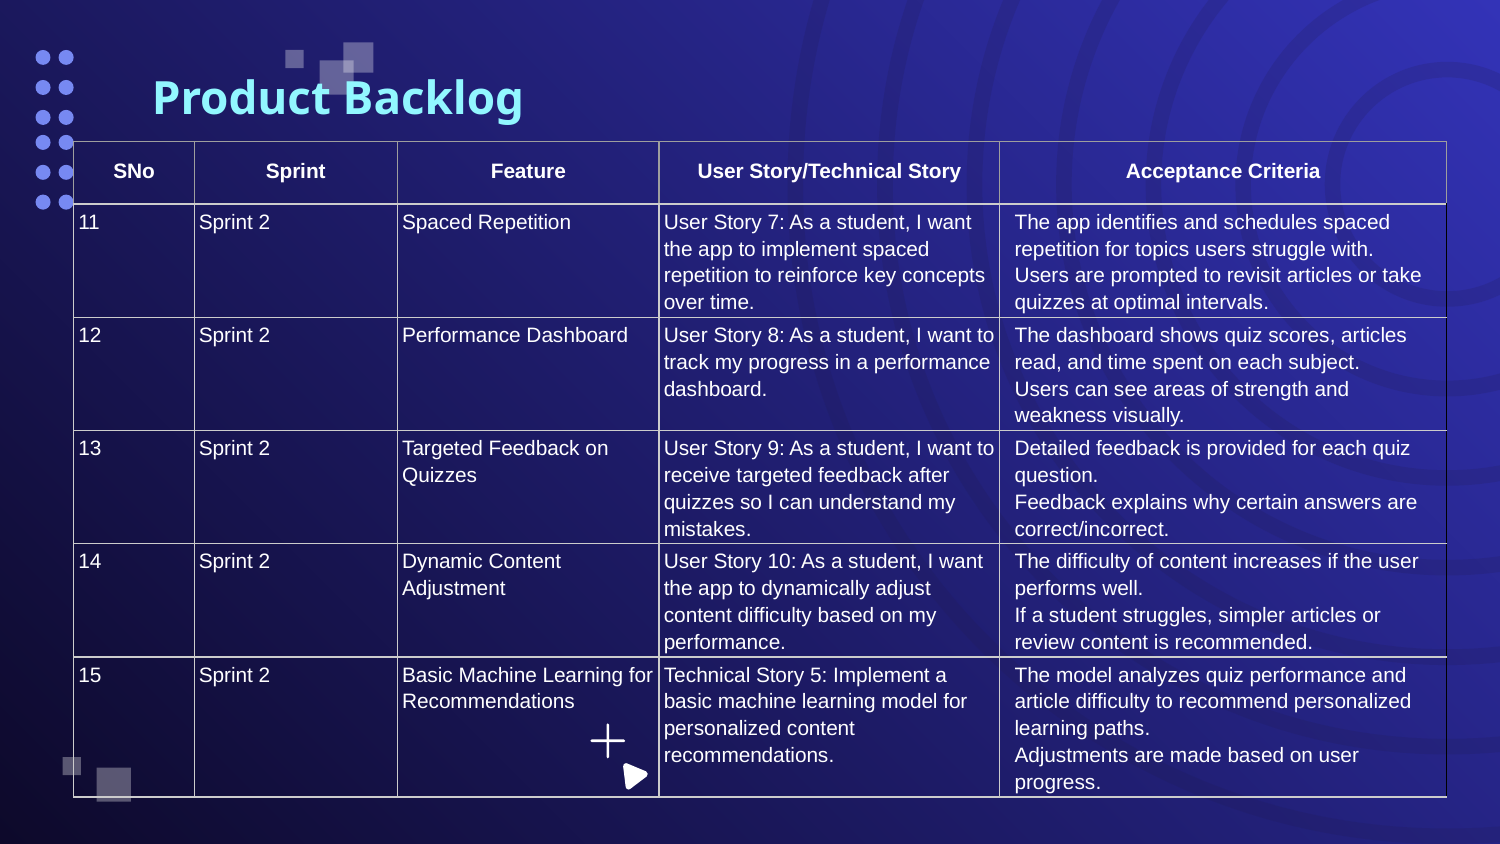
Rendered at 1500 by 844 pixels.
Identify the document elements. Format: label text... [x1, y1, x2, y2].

table_header Sprint [195, 142, 397, 203]
table_cell Dynamic Content Adjustment [398, 544, 658, 656]
table_cell The app identifies and schedules spaced repetition for topics users struggle with. Users are prompted to revisit articles or take quizzes at optimal intervals. [1000, 205, 1446, 317]
table_cell Performance Dashboard [398, 318, 658, 430]
table_cell The model analyzes quiz performance and article difficulty to recommend personalized learning paths. Adjustments are made based on user progress. [1000, 658, 1446, 796]
table_cell Sprint 2 [195, 658, 397, 796]
table_cell The dashboard shows quiz scores, articles read, and time spent on each subject. Users can see areas of strength and weakness visually. [1000, 318, 1446, 430]
table_cell Sprint 2 [195, 318, 397, 430]
table_cell User Story 10: As a student, I want the app to dynamically adjust content difficulty based on my performance. [660, 544, 999, 656]
table_cell User Story 8: As a student, I want to track my progress in a performance dashboard. [660, 318, 999, 430]
table_cell 15 [74, 658, 194, 796]
table_header User Story/Technical Story [660, 142, 999, 203]
table_cell User Story 9: As a student, I want to receive targeted feedback after quizzes so I can understand my mistakes. [660, 431, 999, 543]
table_cell 11 [74, 205, 194, 317]
table_cell Sprint 2 [195, 205, 397, 317]
table_cell 14 [74, 544, 194, 656]
table_cell The difficulty of content increases if the user performs well. If a student struggles, simpler articles or review content is recommended. [1000, 544, 1446, 656]
table_cell Sprint 2 [195, 431, 397, 543]
table_cell Technical Story 5: Implement a basic machine learning model for personalized content recommendations. [660, 658, 999, 796]
table_cell User Story 7: As a student, I want the app to implement spaced repetition to reinforce key concepts over time. [660, 205, 999, 317]
table_header Acceptance Criteria [1000, 142, 1446, 203]
table_cell Targeted Feedback on Quizzes [398, 431, 658, 543]
title Product Backlog [136, 61, 821, 131]
table_cell 13 [74, 431, 194, 543]
table_cell Spaced Repetition [398, 205, 658, 317]
table_cell Detailed feedback is provided for each quiz question. Feedback explains why certain answers are correct/incorrect. [1000, 431, 1446, 543]
table_header Feature [398, 142, 658, 203]
table_header SNo [74, 142, 194, 203]
table_cell 12 [74, 318, 194, 430]
table_cell Sprint 2 [195, 544, 397, 656]
table_cell Basic Machine Learning for Recommendations [398, 658, 658, 796]
